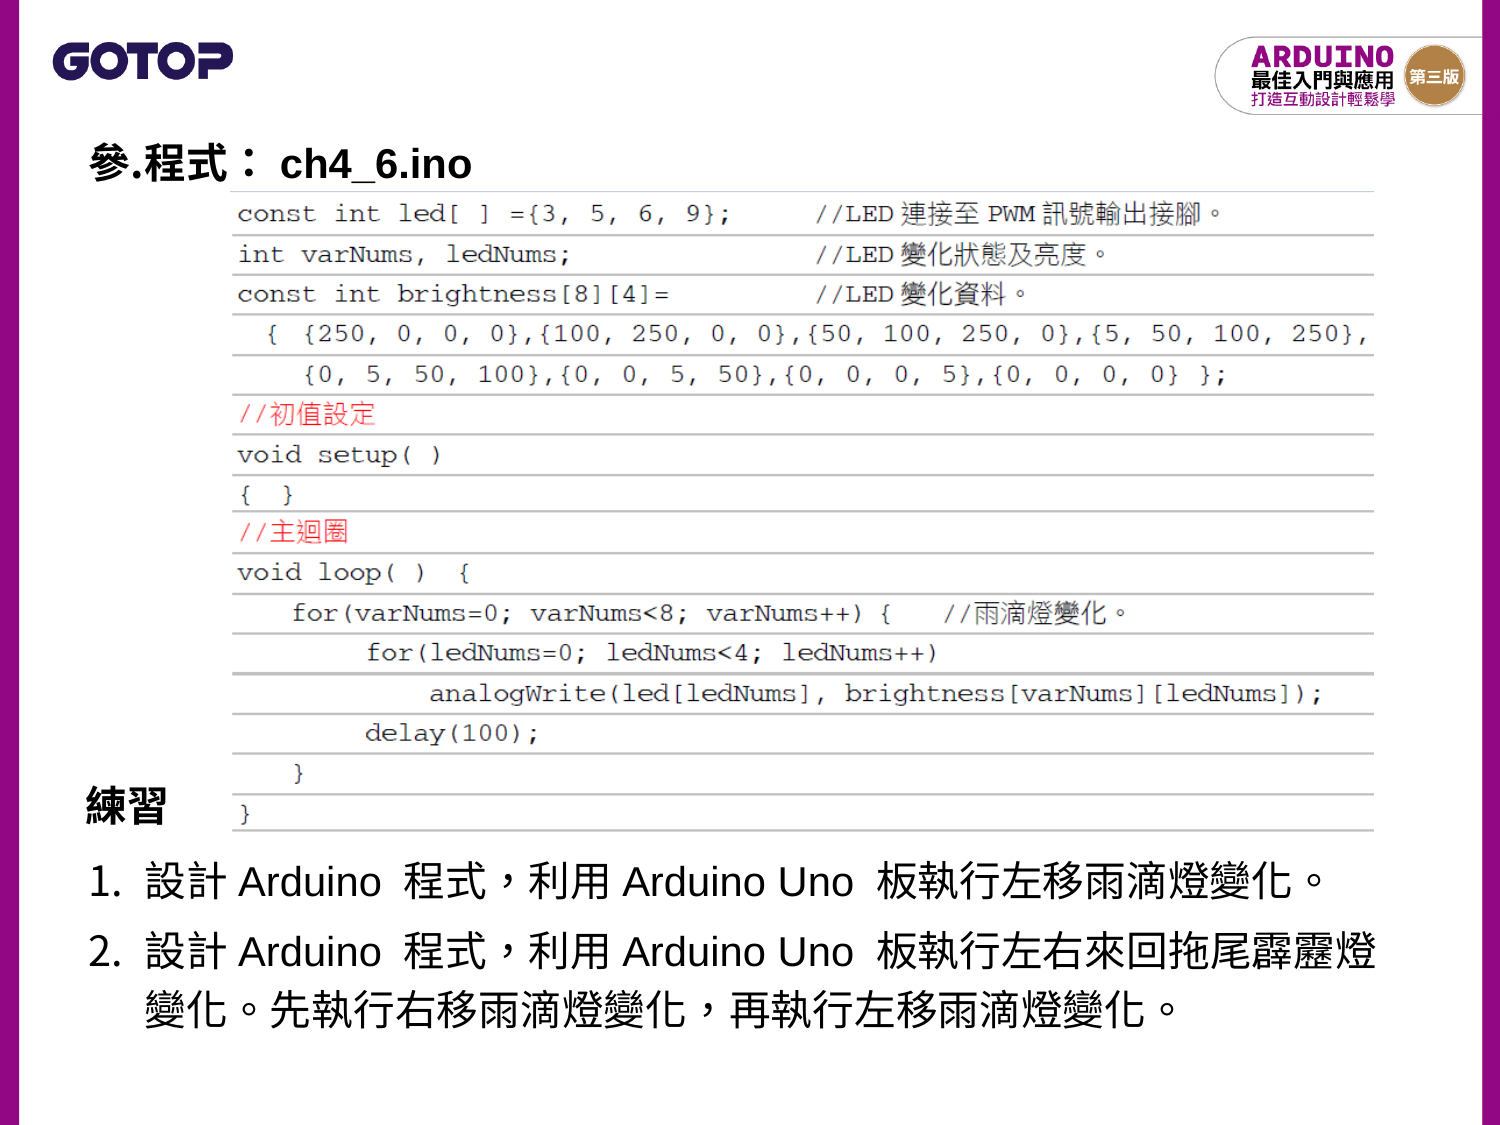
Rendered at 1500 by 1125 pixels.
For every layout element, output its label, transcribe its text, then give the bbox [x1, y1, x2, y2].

list 程式：ch4_6.ino 練習 設計Arduino 程式，利用Arduino Uno 板執行左移雨滴燈變化。 設計Arduino 程式，利用Arduino Uno 板執行左右來回拖尾霹靂燈變化。先執行右移雨滴燈變化，再執行左移雨滴燈變化。 [70, 121, 1430, 1067]
picture [0, 0, 1500, 1125]
